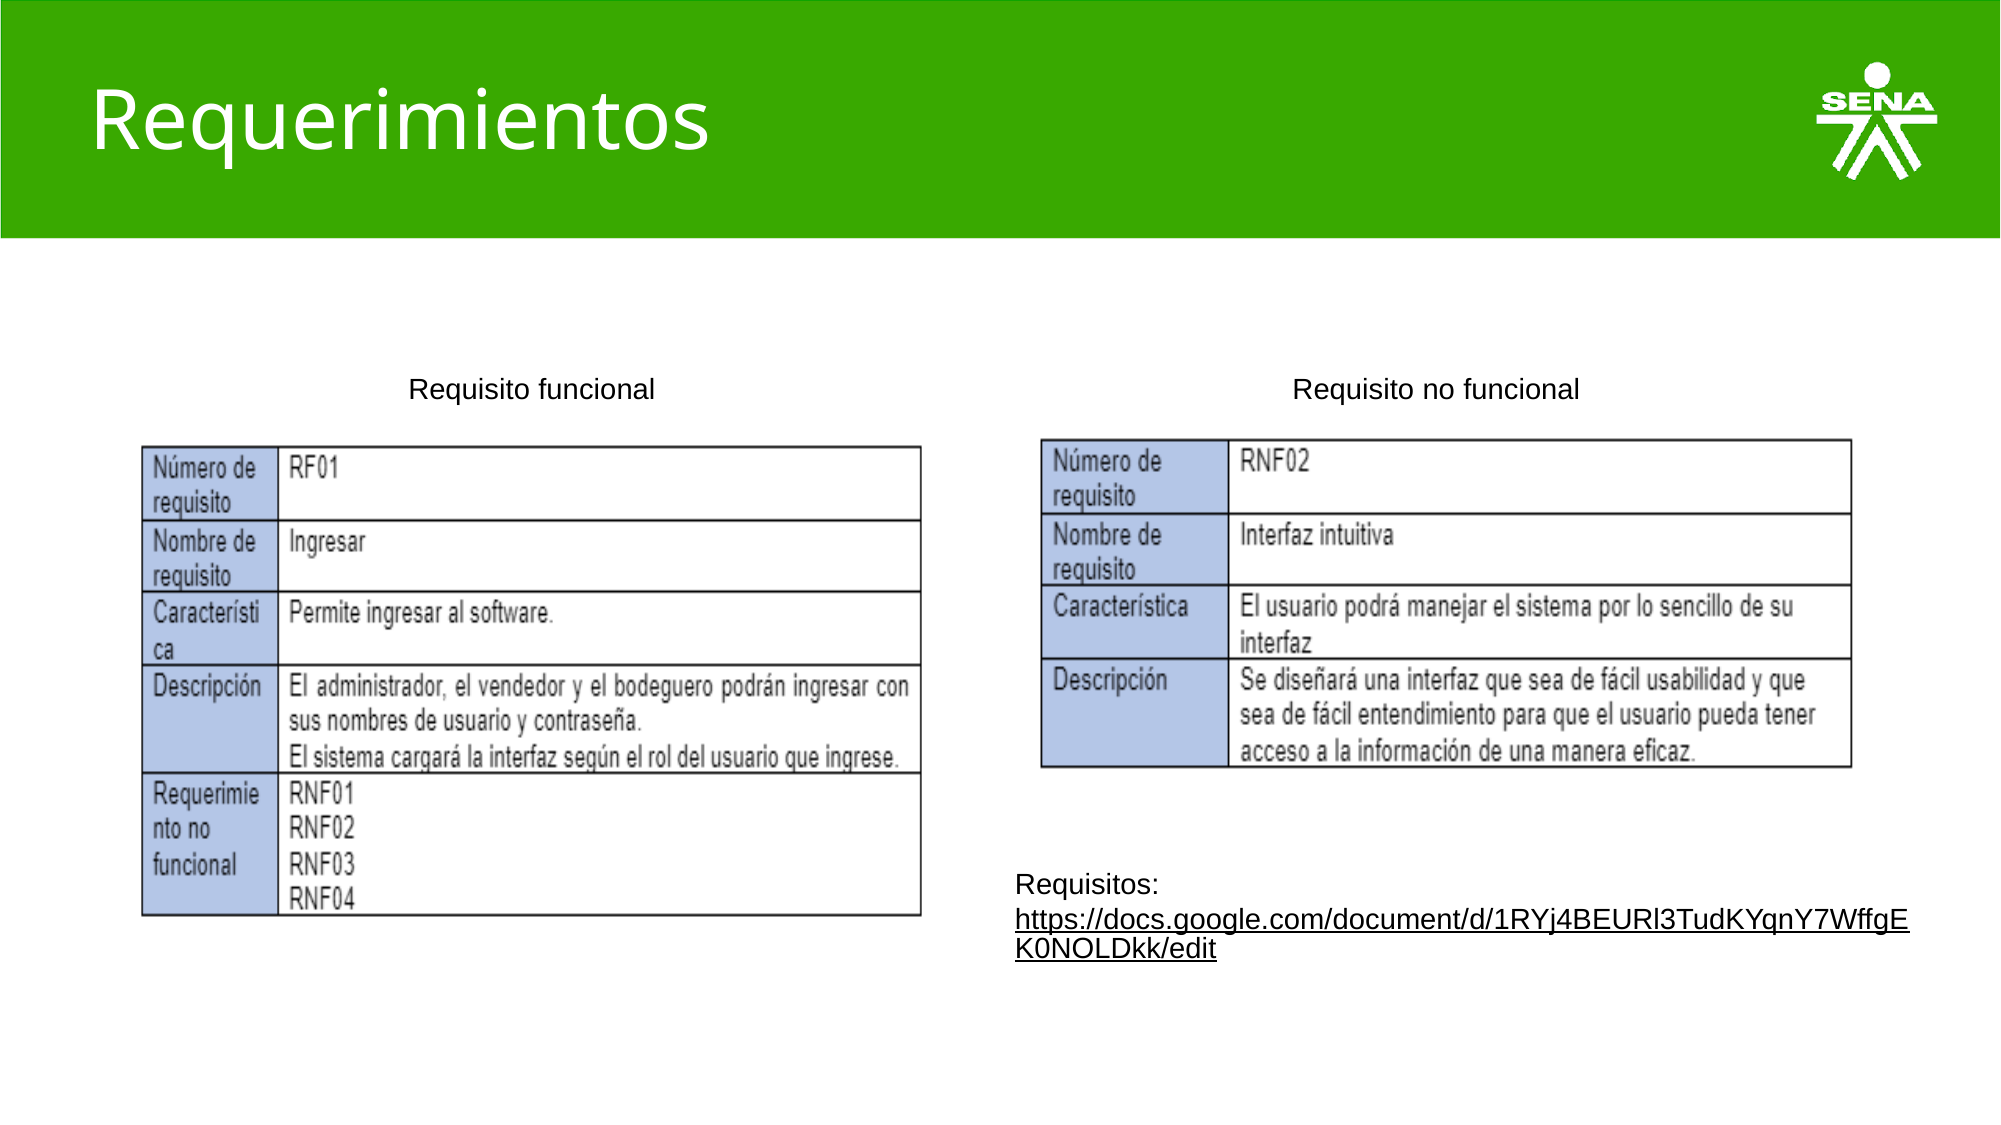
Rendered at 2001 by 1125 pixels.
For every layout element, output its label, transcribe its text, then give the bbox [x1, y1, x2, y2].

title Requerimientos [74, 54, 1758, 192]
text_box Requisitos: https://docs.google.com/document/d/1RYj4BEURl3TudKYqnY7WffgEK0NOLDkk/edit [999, 857, 1932, 943]
text_box Requisito funcional [206, 363, 858, 414]
picture [0, 0, 2001, 1125]
text_box Requisito no funcional [1042, 363, 1831, 414]
